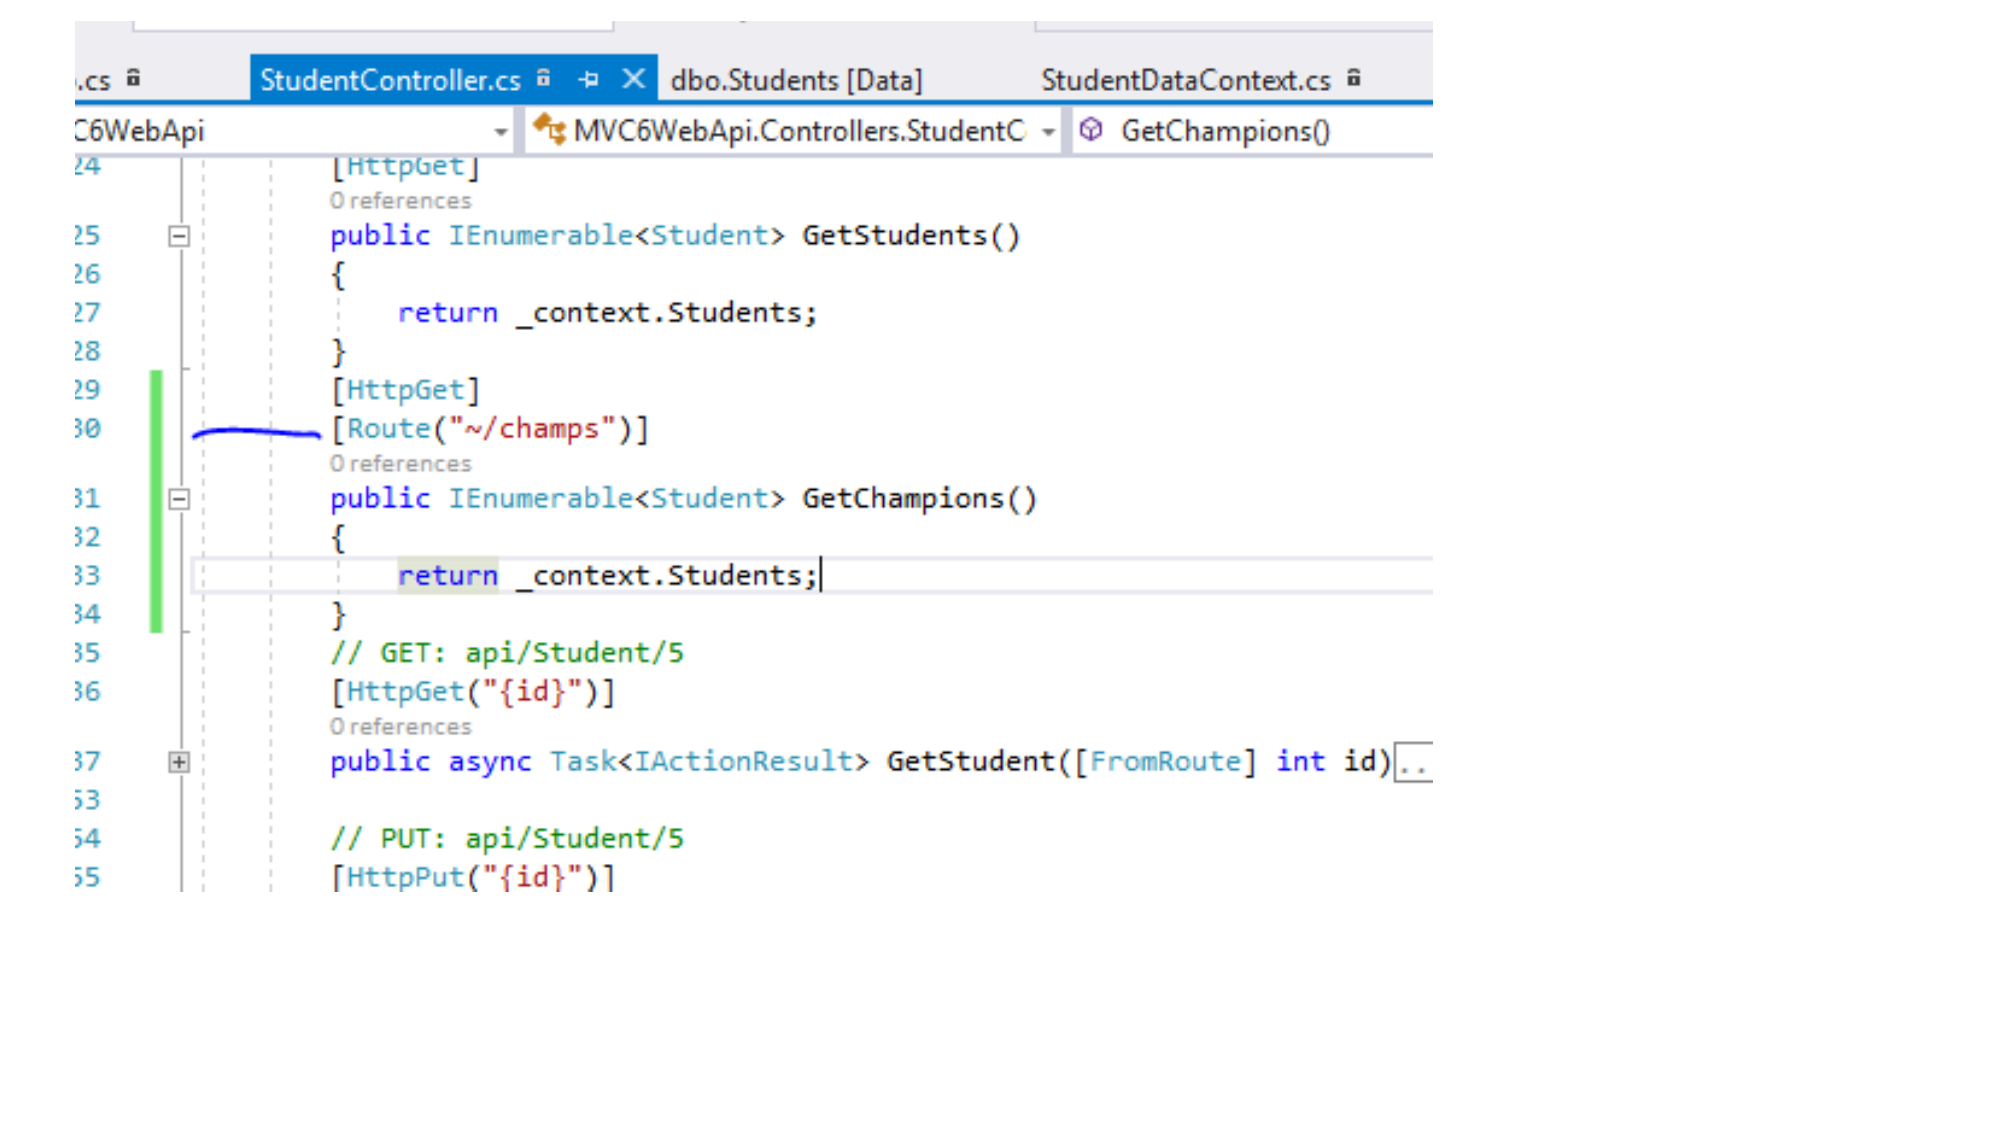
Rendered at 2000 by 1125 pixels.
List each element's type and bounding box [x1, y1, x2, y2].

picture [75, 20, 1433, 892]
